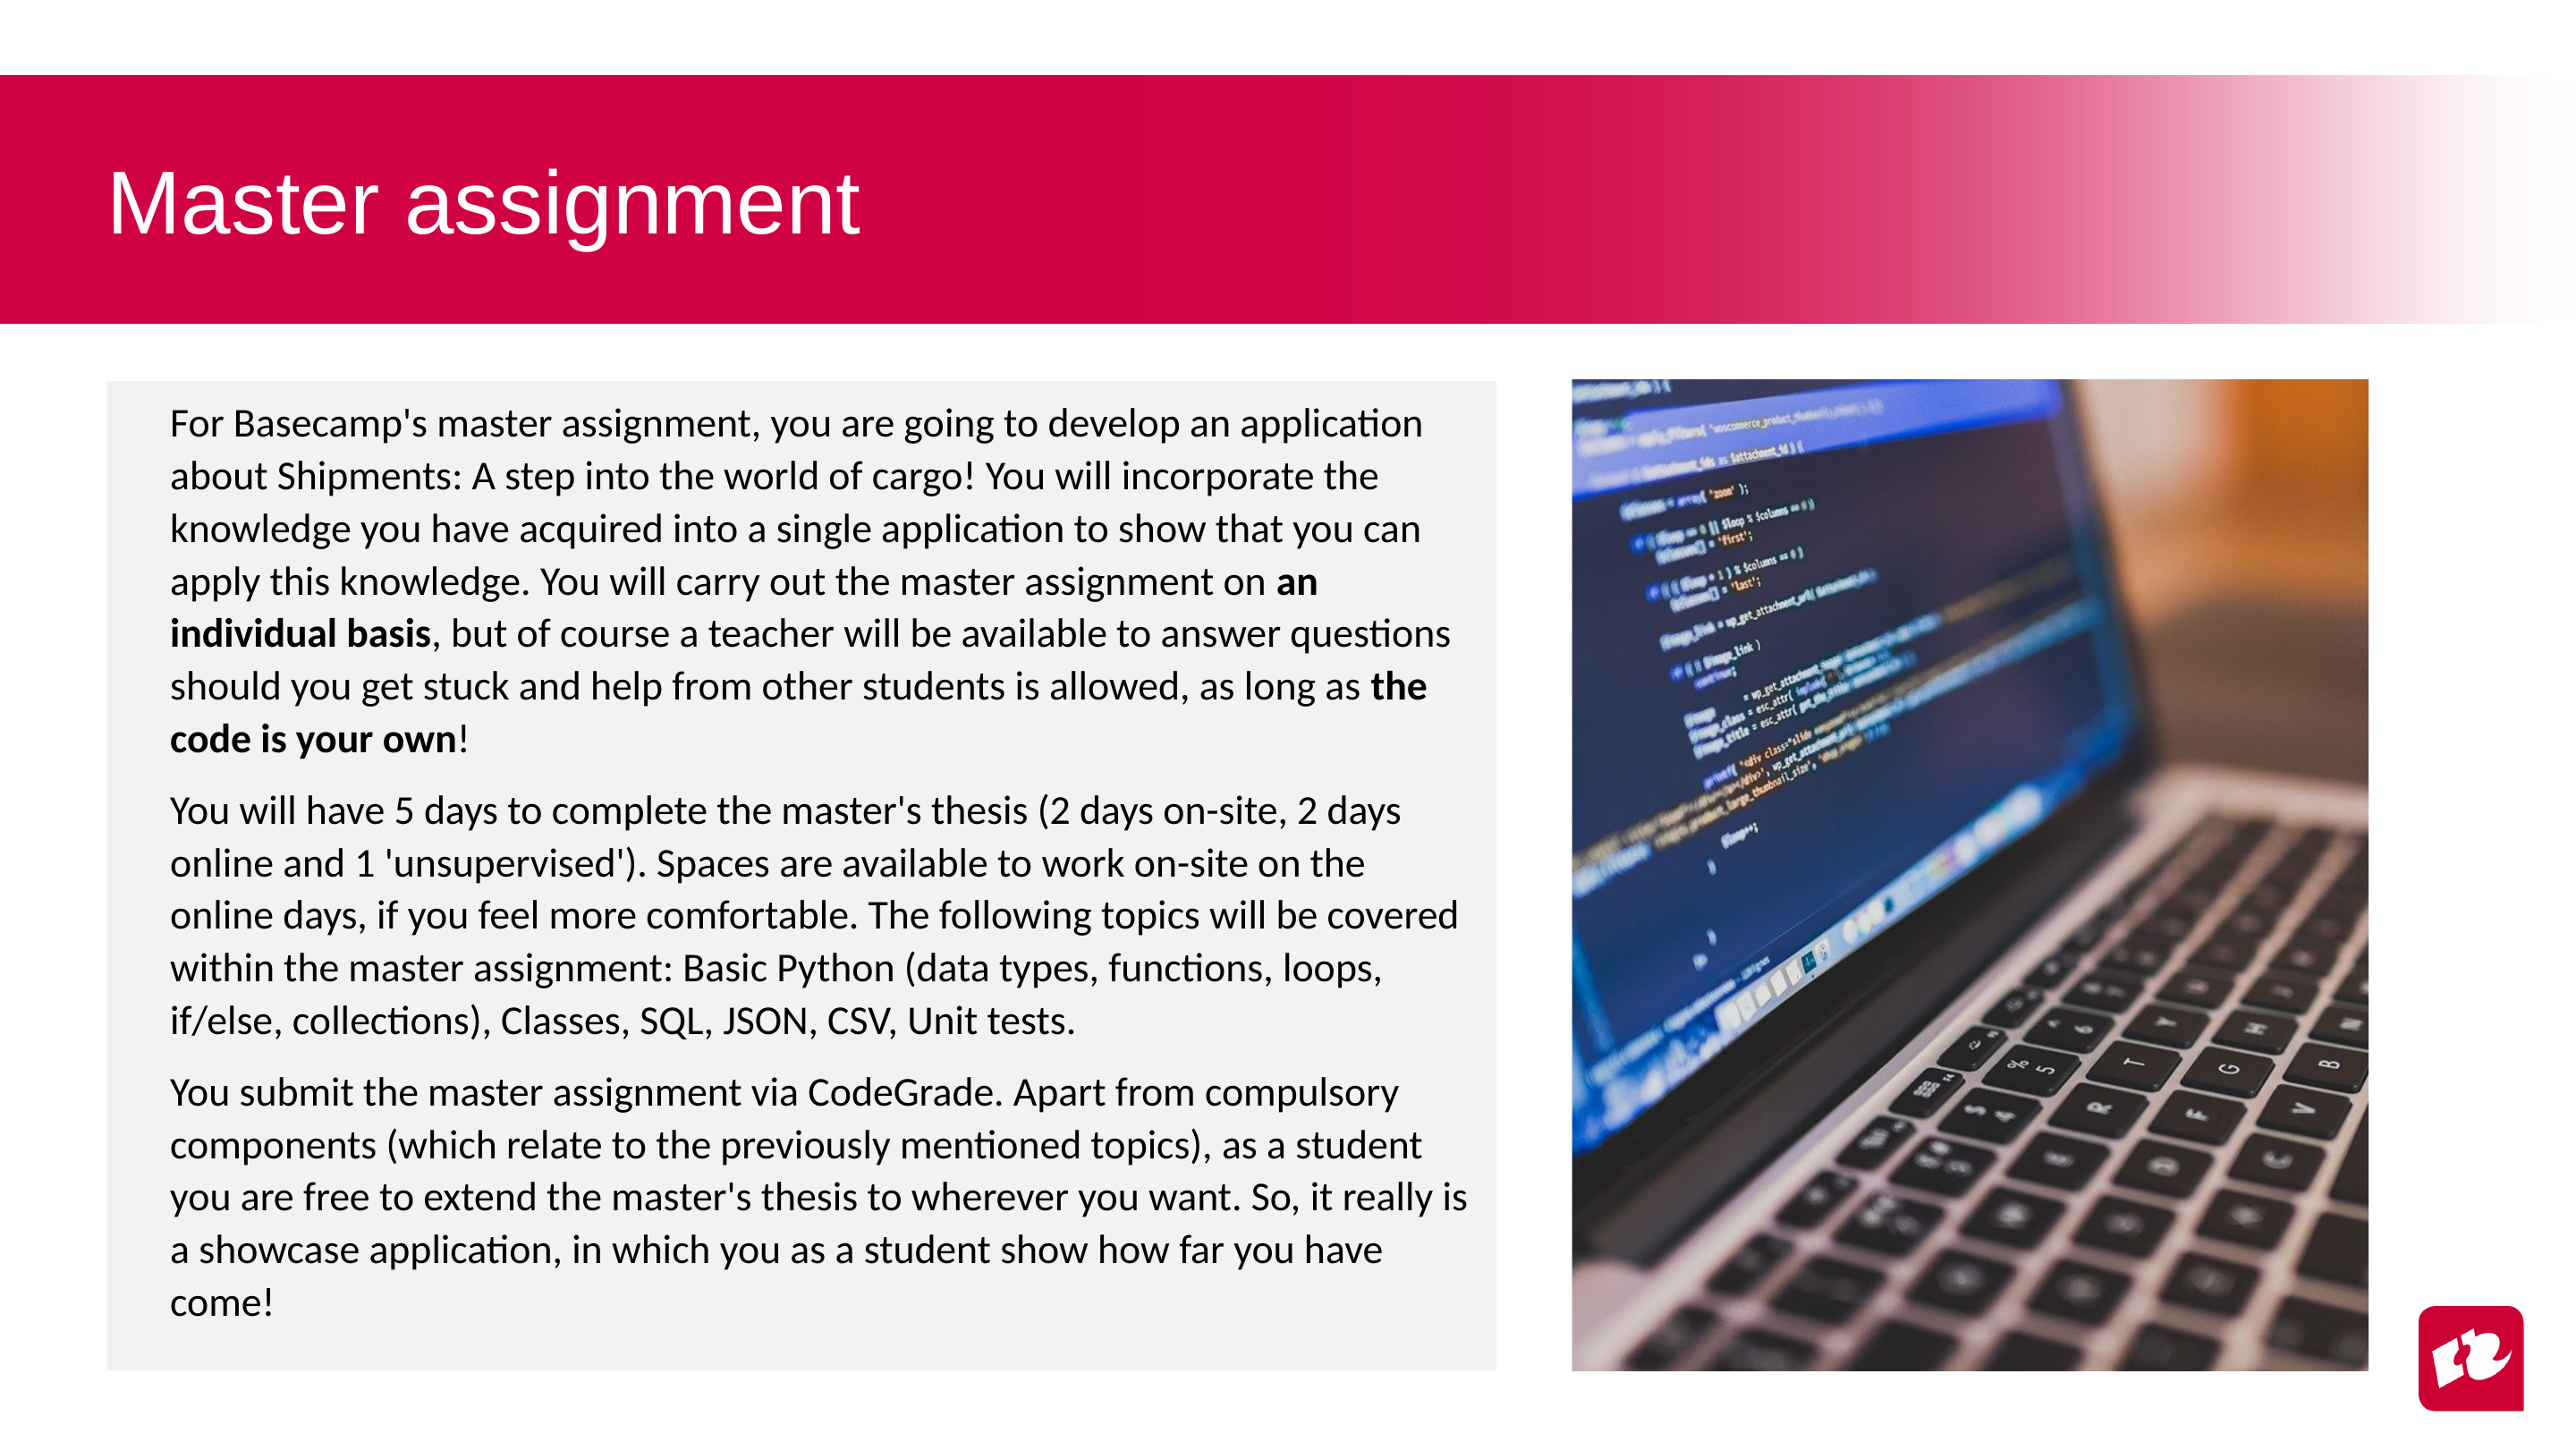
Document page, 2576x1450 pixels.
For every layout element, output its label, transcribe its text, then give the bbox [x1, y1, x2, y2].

title Master assignment [106, 125, 2355, 271]
picture [1572, 379, 2369, 1371]
picture [2418, 1305, 2524, 1412]
picture [0, 75, 2576, 324]
text_box For Basecamp's master assignment, you are going to develop an application about Shipments: A step into the world of cargo! You will incorporate the knowledge you have acquired into a single application to show that you can apply this knowledge. You will carry out the master assignment on an individual basis, but of course a teacher will be available to answer questions should you get stuck and help from other students is allowed, as long as the code is your own! You will have 5 days to complete the master's thesis (2 days on-site, 2 days online and 1 'unsupervised'). Spaces are available to work on-site on the online days, if you feel more comfortable. The following topics will be covered within the master assignment: Basic Python (data types, functions, loops, if/else, collections), Classes, SQL, JSON, CSV, Unit tests. You submit the master assignment via CodeGrade. Apart from compulsory components (which relate to the previously mentioned topics), as a student you are free to extend the master's thesis to wherever you want. So, it really is a showcase application, in which you as a student show how far you have come! [106, 381, 1497, 1371]
